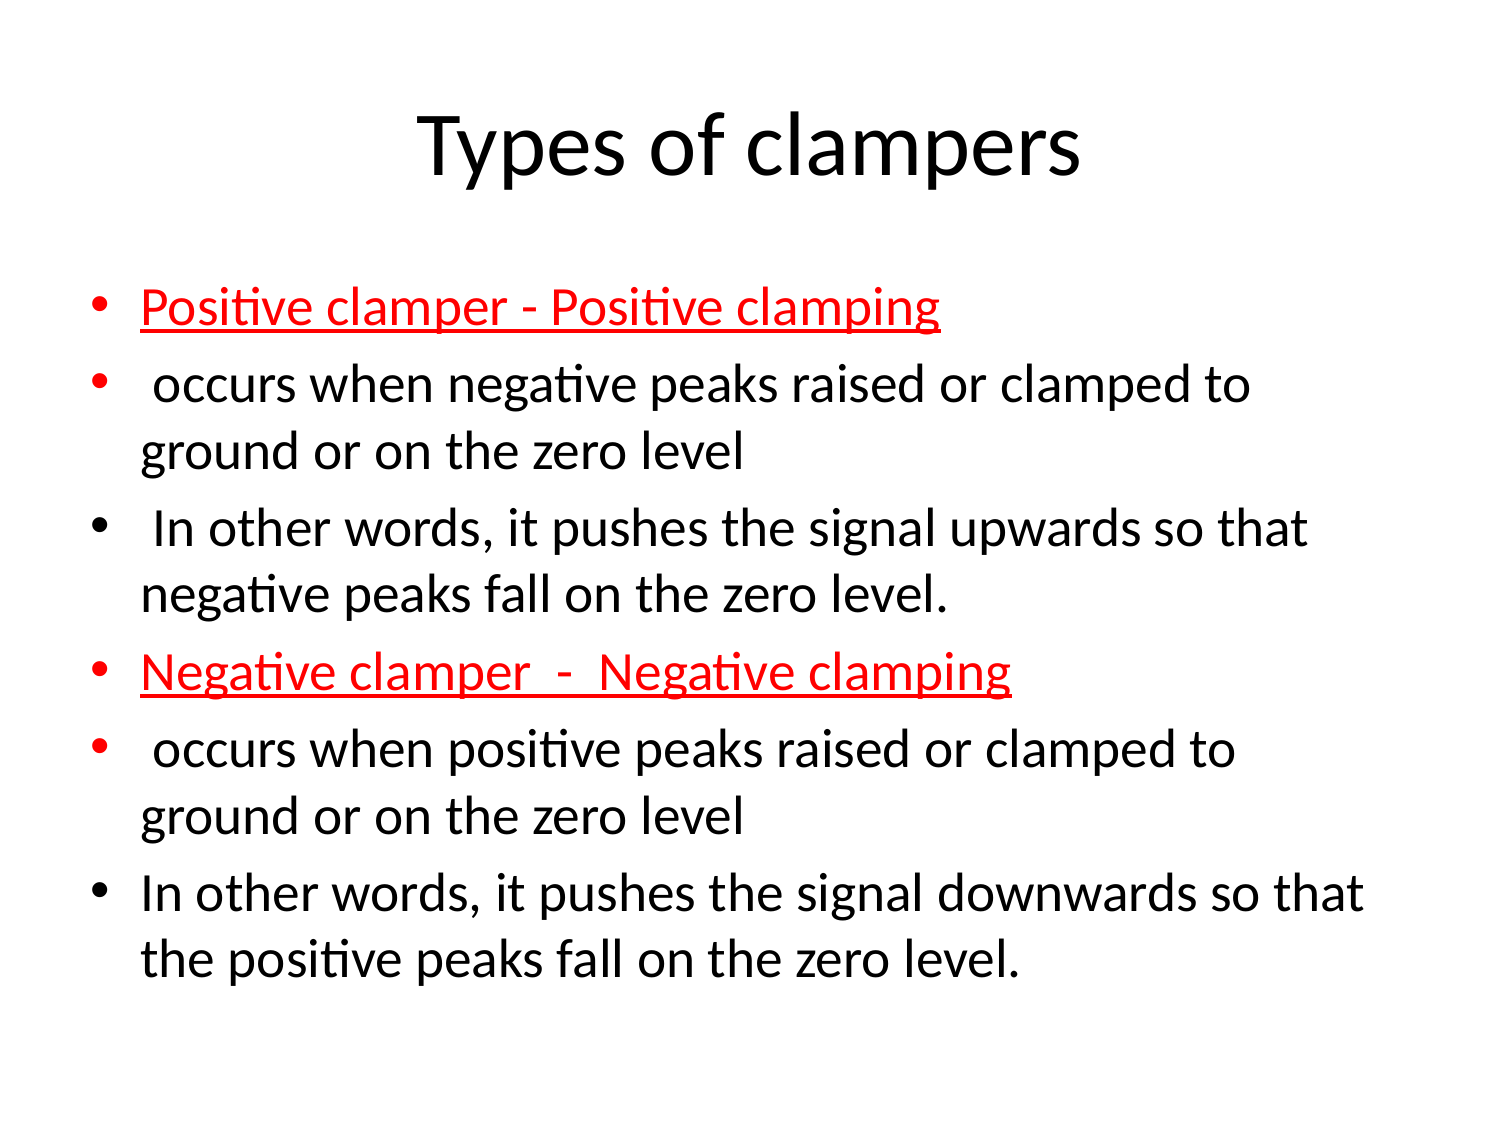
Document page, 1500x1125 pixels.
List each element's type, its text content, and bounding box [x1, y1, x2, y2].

title Types of clampers [75, 45, 1425, 233]
list Positive clamper - Positive clamping occurs when negative peaks raised or clamped to ground or on the zero level In other words, it pushes the signal upwards so that negative peaks fall on the zero level. Negative clamper - Negative clamping occurs when positive peaks raised or clamped to ground or on the zero level In other words, it pushes the signal downwards so that the positive peaks fall on the zero level. [75, 262, 1425, 1005]
